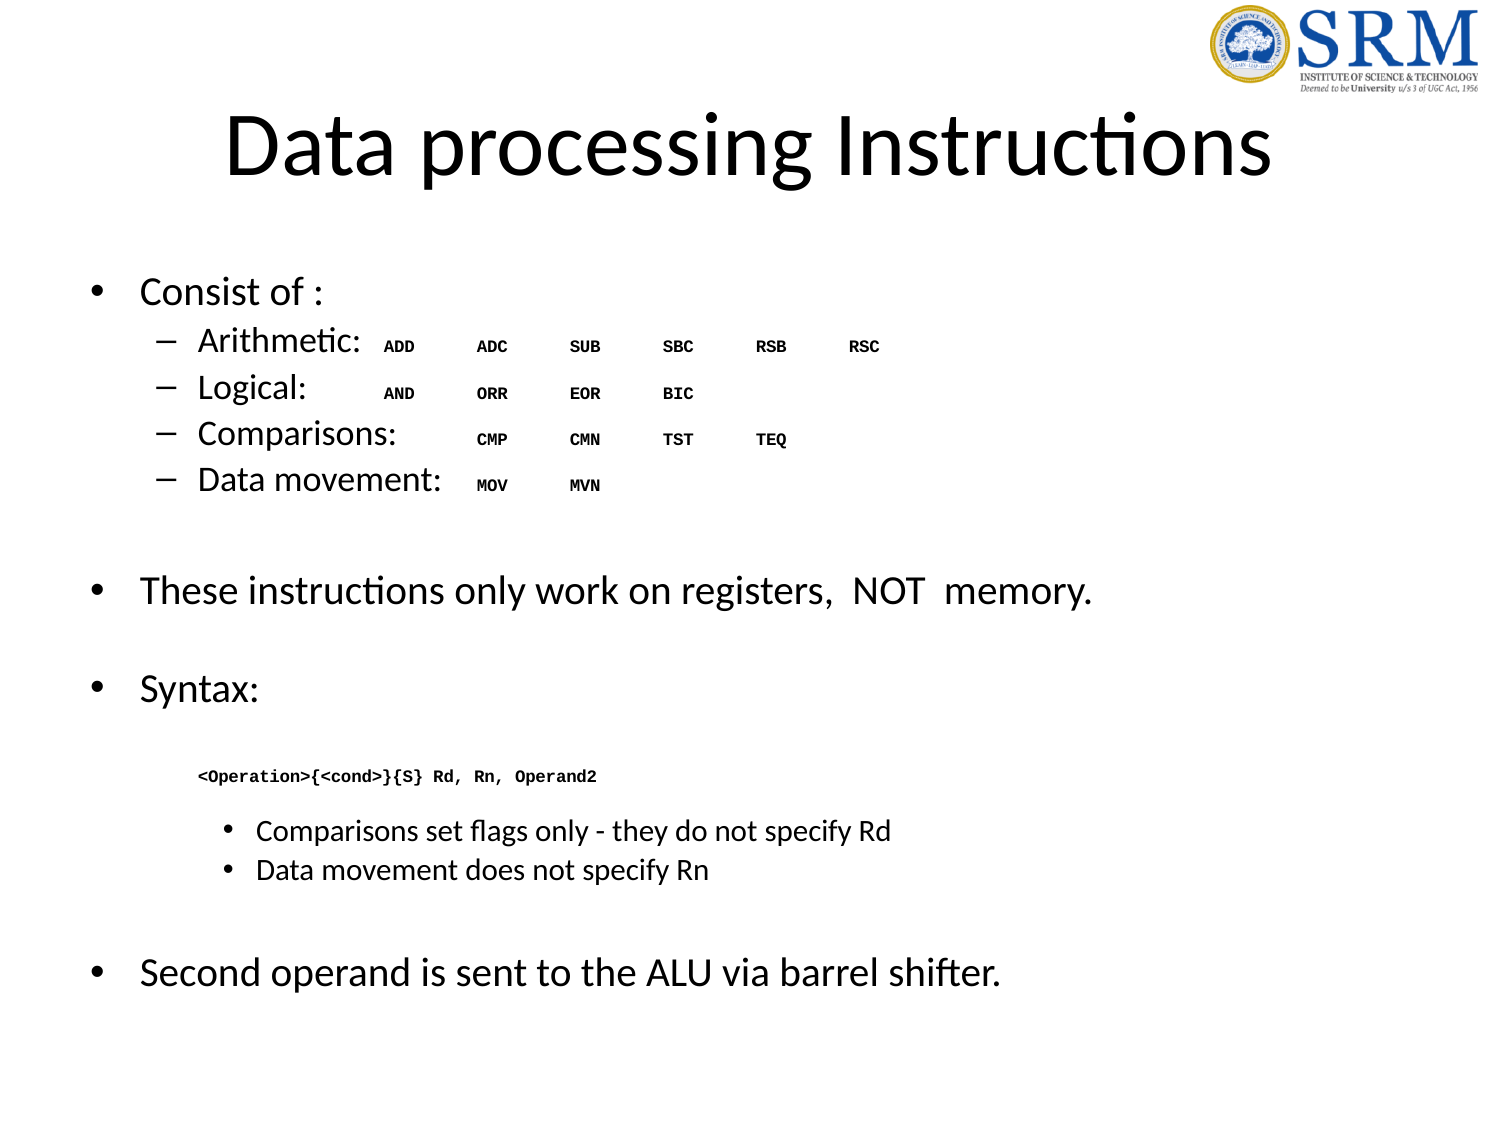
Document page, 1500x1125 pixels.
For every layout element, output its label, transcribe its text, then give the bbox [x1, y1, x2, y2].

list Consist of : Arithmetic: ADD ADC SUB SBC RSB RSC Logical: AND ORR EOR BIC Comparisons: CMP CMN TST TEQ Data movement: MOV MVN These instructions only work on registers, NOT memory. Syntax: <Operation>{<cond>}{S} Rd, Rn, Operand2 Comparisons set flags only - they do not specify Rd Data movement does not specify Rn Second operand is sent to the ALU via barrel shifter. [75, 262, 1425, 1005]
title Data processing Instructions [75, 45, 1425, 233]
picture [1210, 5, 1478, 93]
